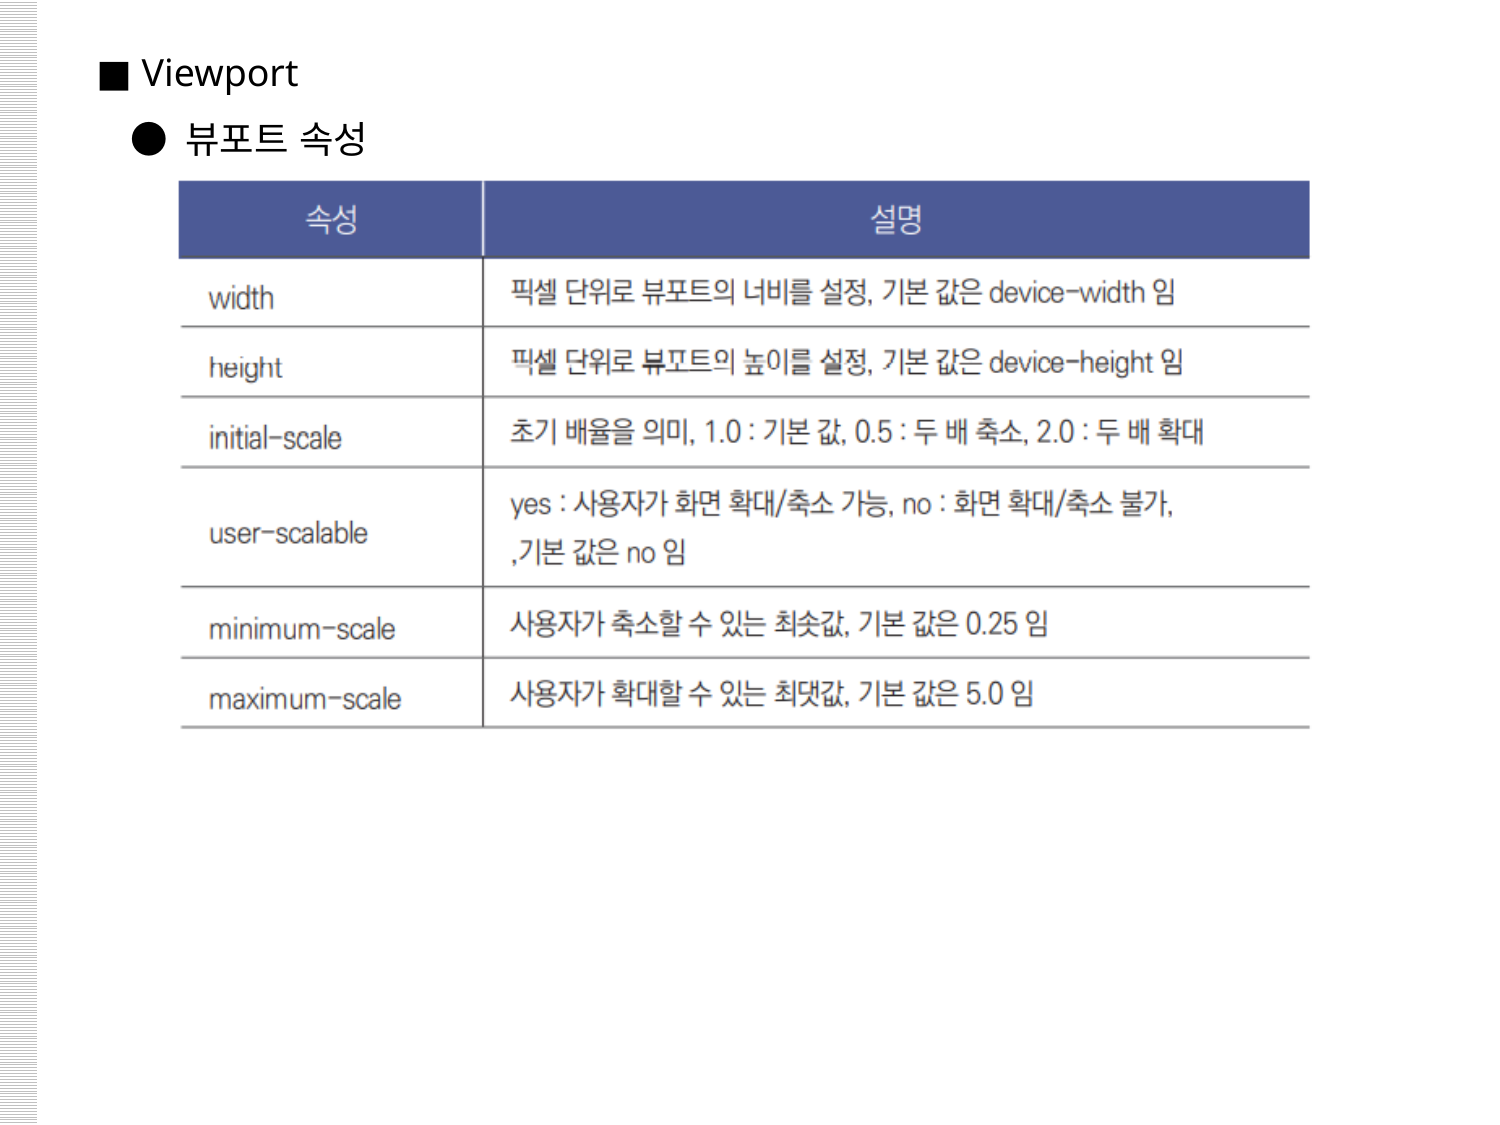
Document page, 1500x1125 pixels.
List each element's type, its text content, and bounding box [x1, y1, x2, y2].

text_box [145, 160, 1345, 760]
text_box ■ Viewport ● 뷰포트 속성 [81, 19, 384, 169]
